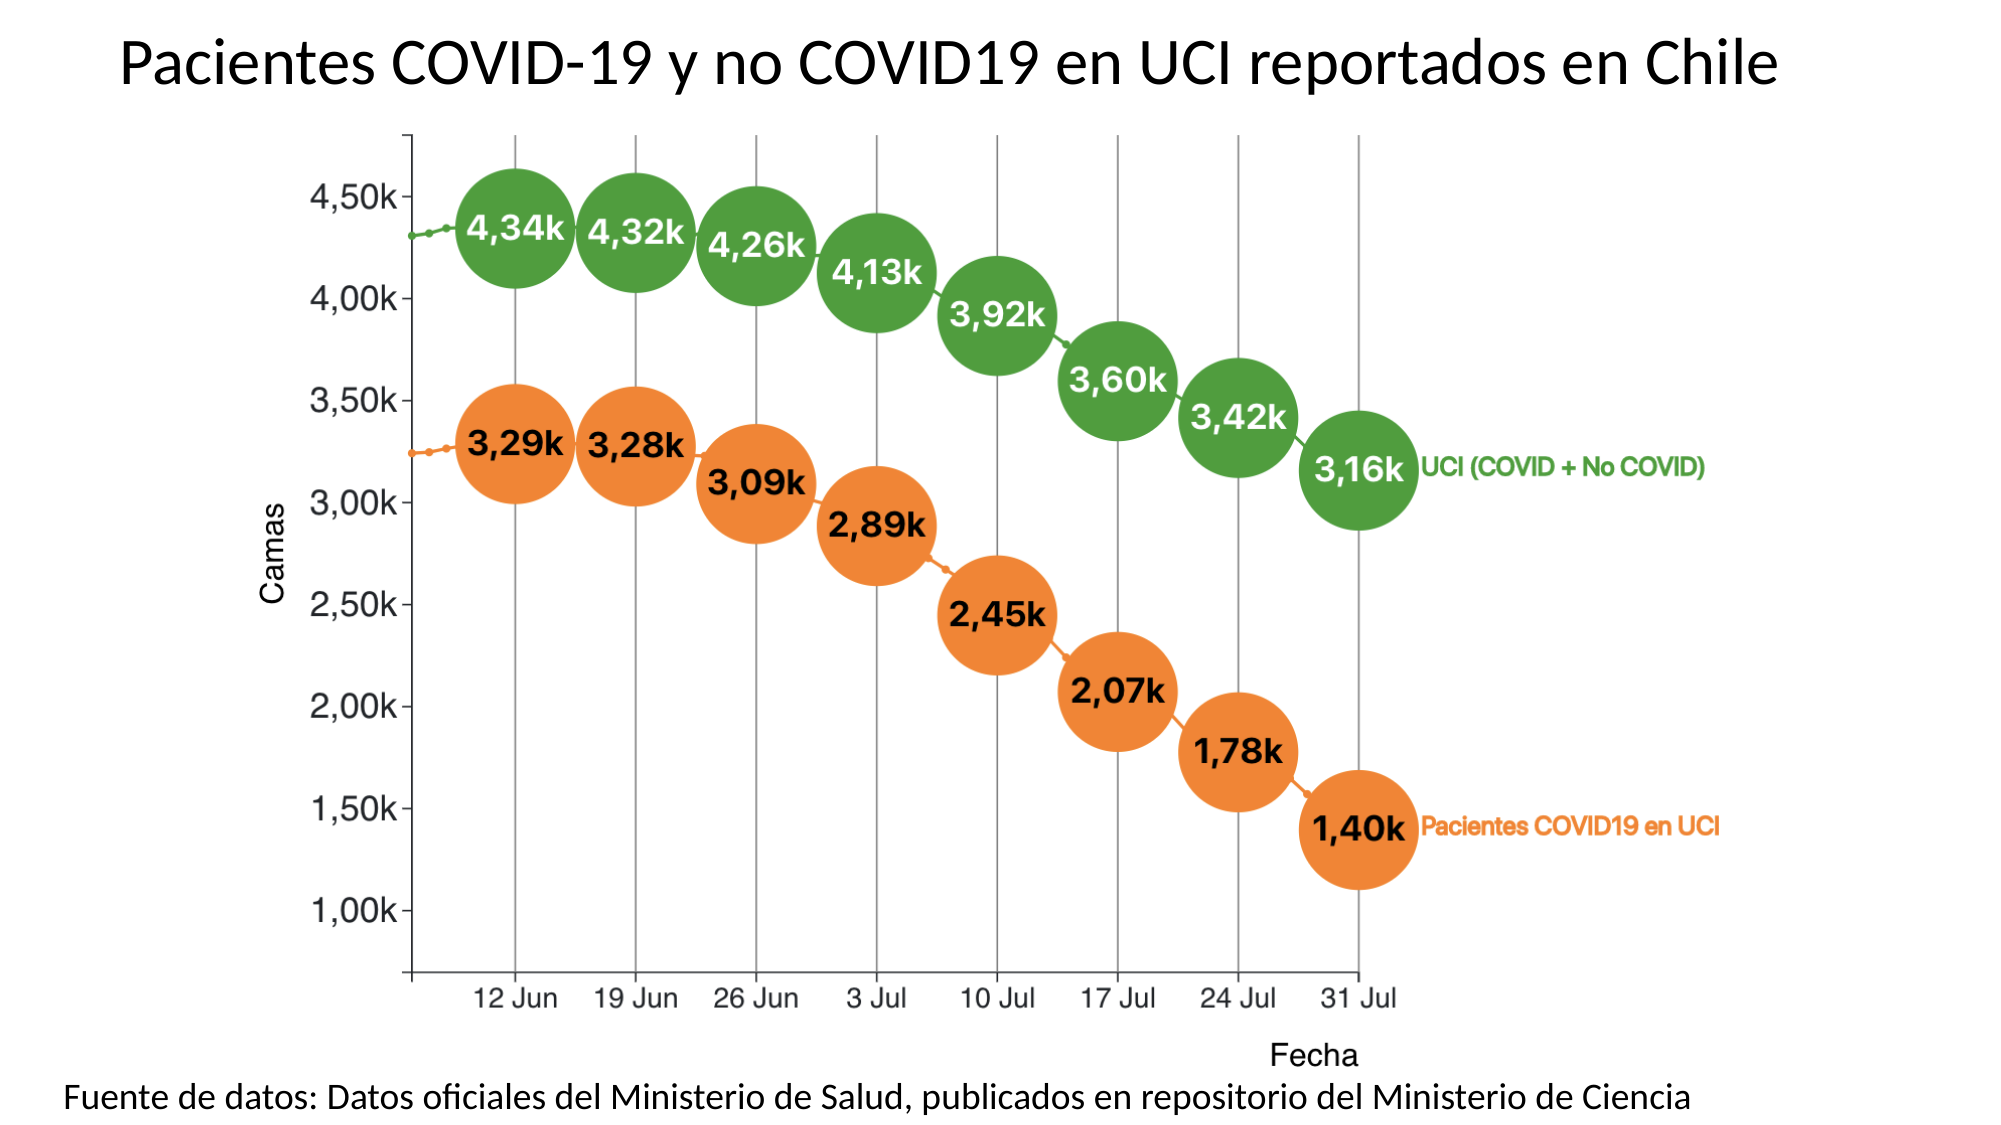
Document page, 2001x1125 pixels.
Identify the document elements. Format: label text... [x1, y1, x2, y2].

picture [257, 117, 1743, 1077]
text_box Pacientes COVID-19 y no COVID19 en UCI reportados en Chile [104, 10, 1811, 106]
